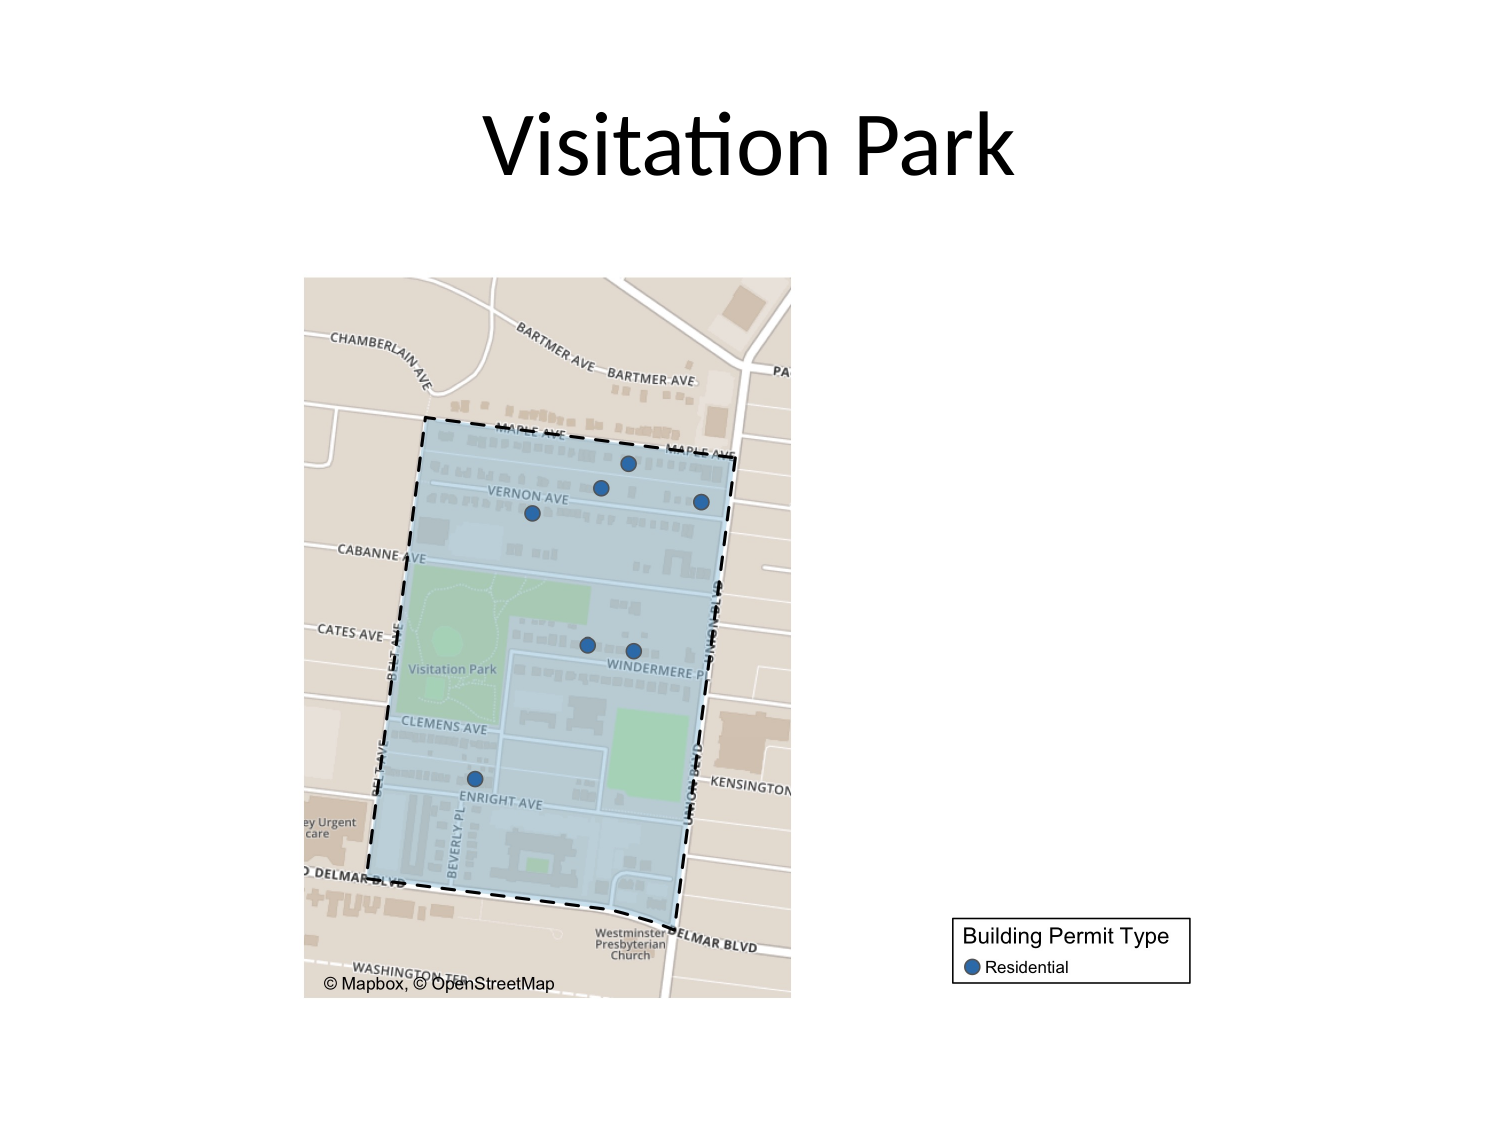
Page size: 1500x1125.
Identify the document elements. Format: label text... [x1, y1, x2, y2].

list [74, 262, 1426, 1013]
title Visitation Park [75, 45, 1425, 233]
